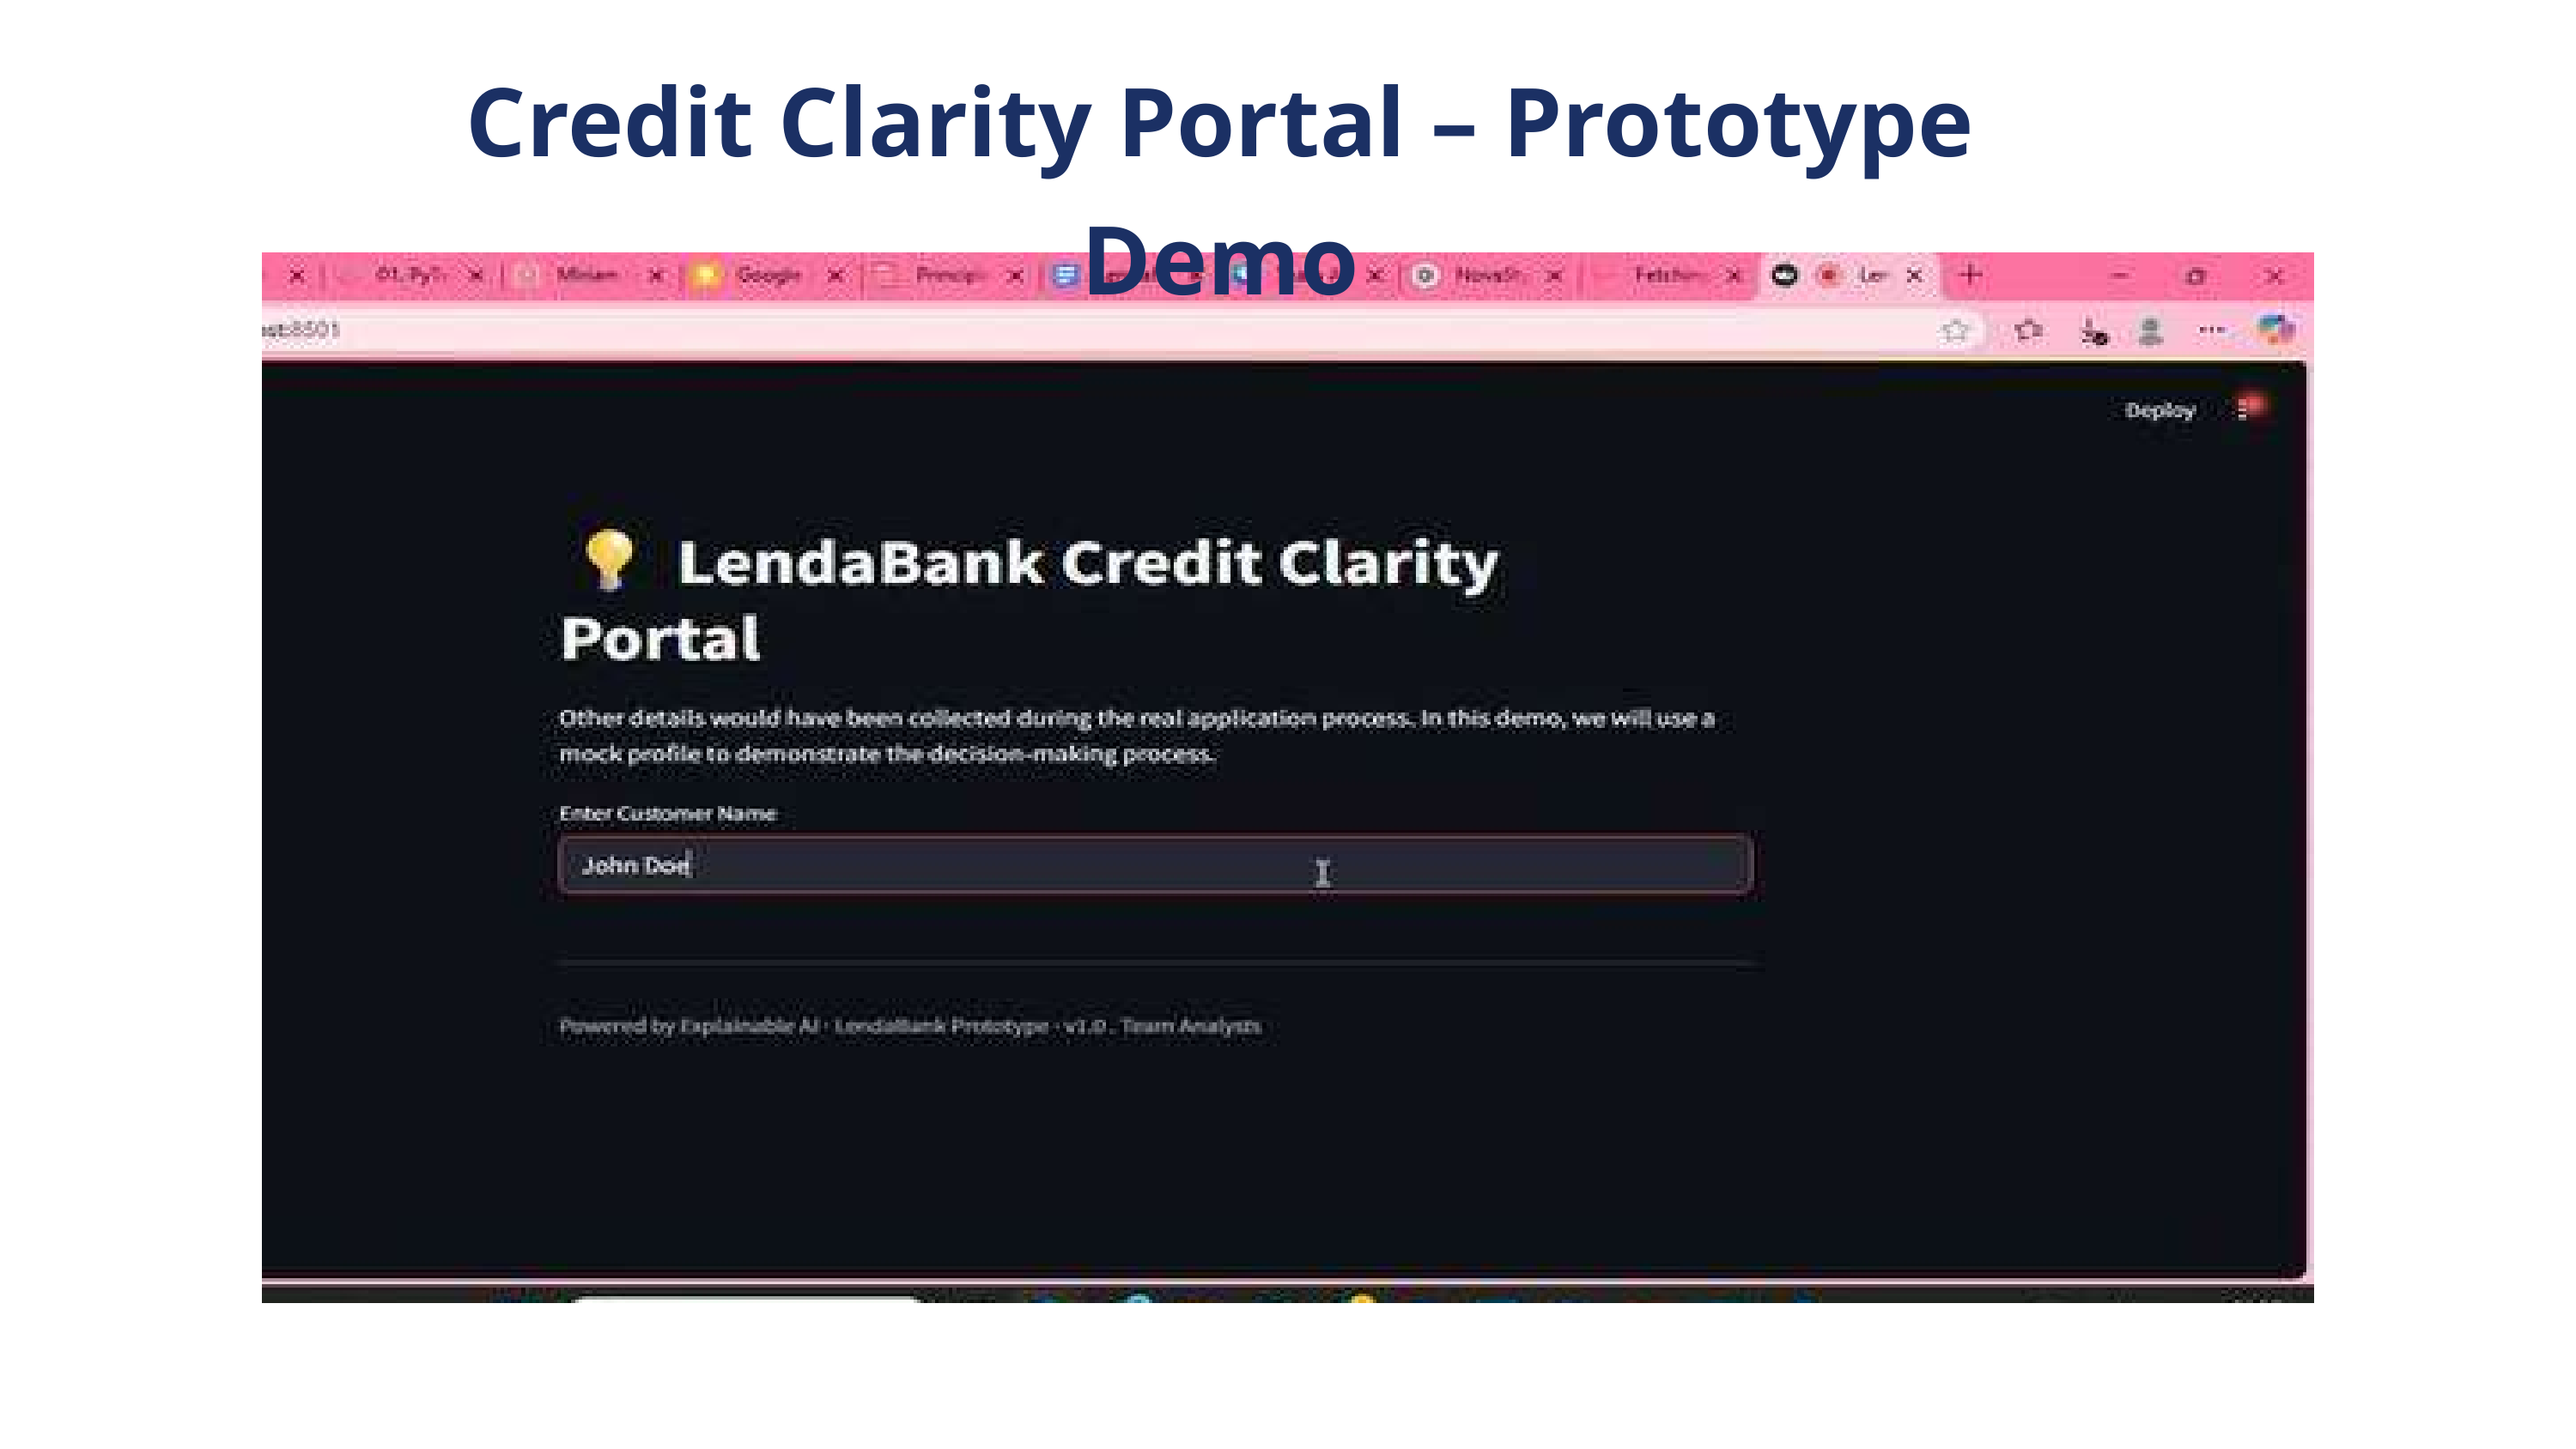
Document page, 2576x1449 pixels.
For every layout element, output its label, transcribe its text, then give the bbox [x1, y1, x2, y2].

text_box Credit Clarity Portal – Prototype Demo [430, 38, 2011, 250]
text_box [261, 252, 2315, 1304]
